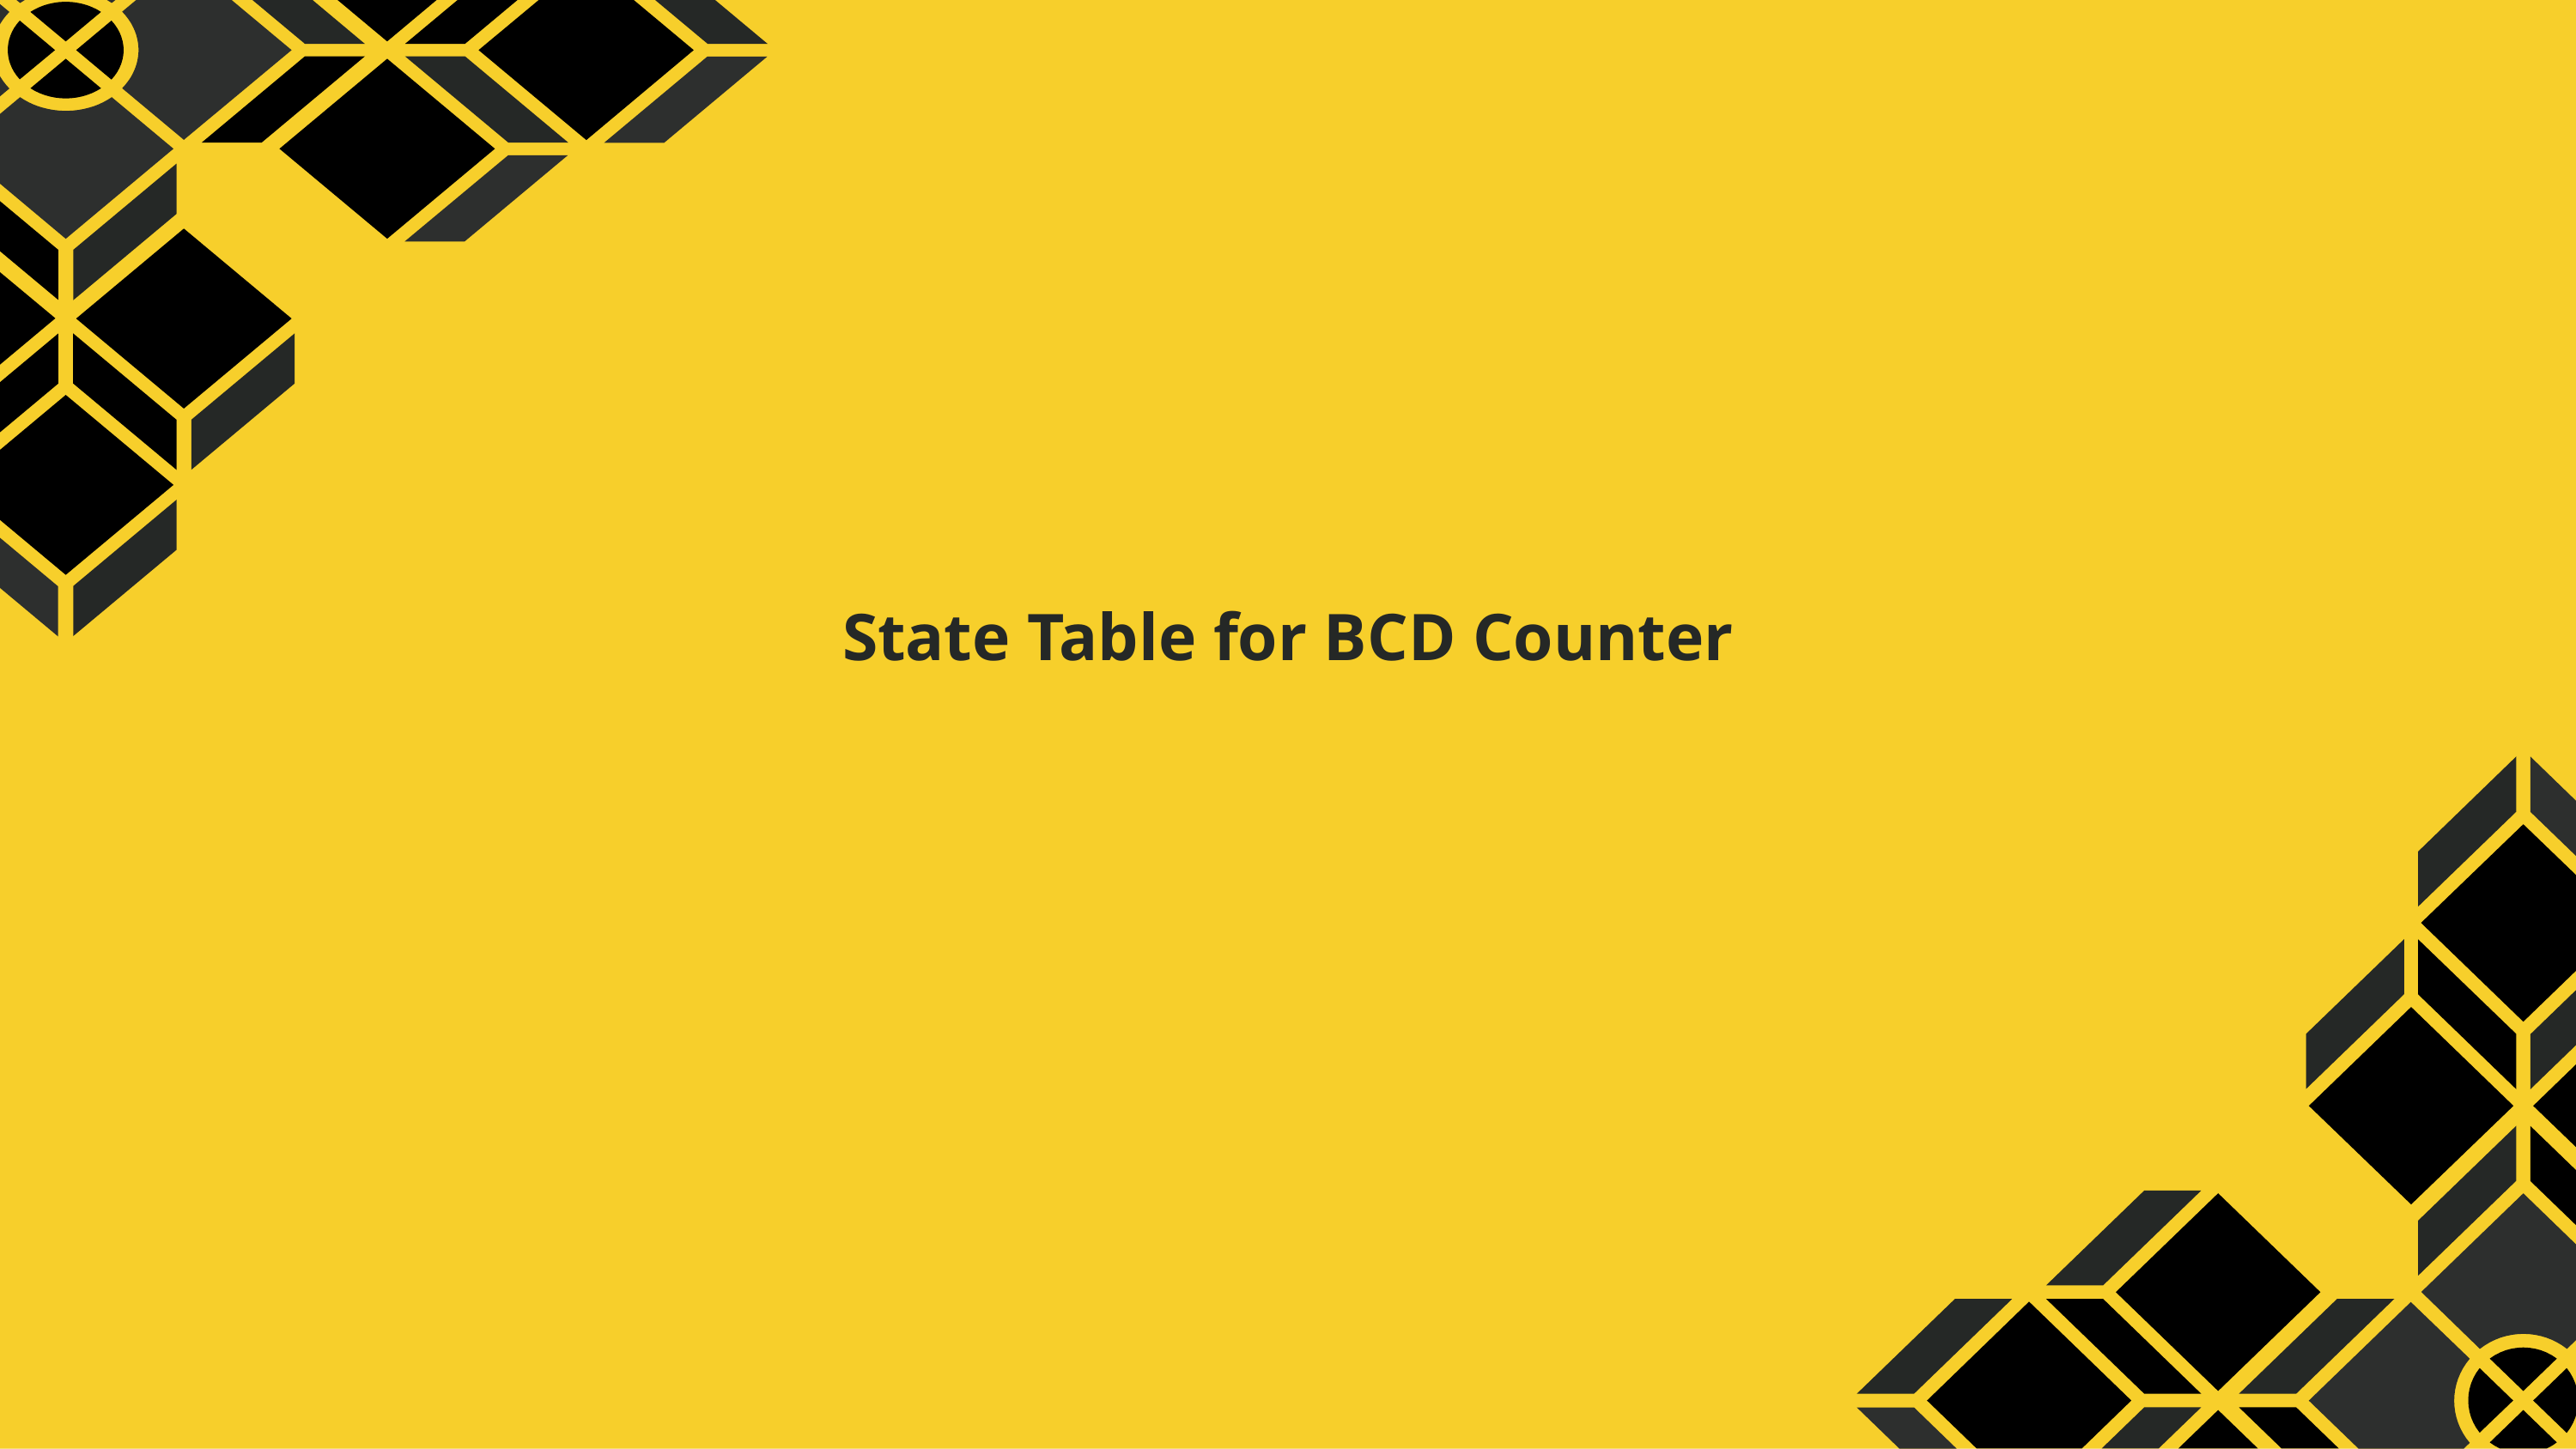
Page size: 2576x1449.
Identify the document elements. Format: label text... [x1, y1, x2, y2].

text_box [1856, 755, 2576, 1449]
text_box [0, 0, 769, 637]
title State Table for BCD Counter [0, 596, 2576, 677]
